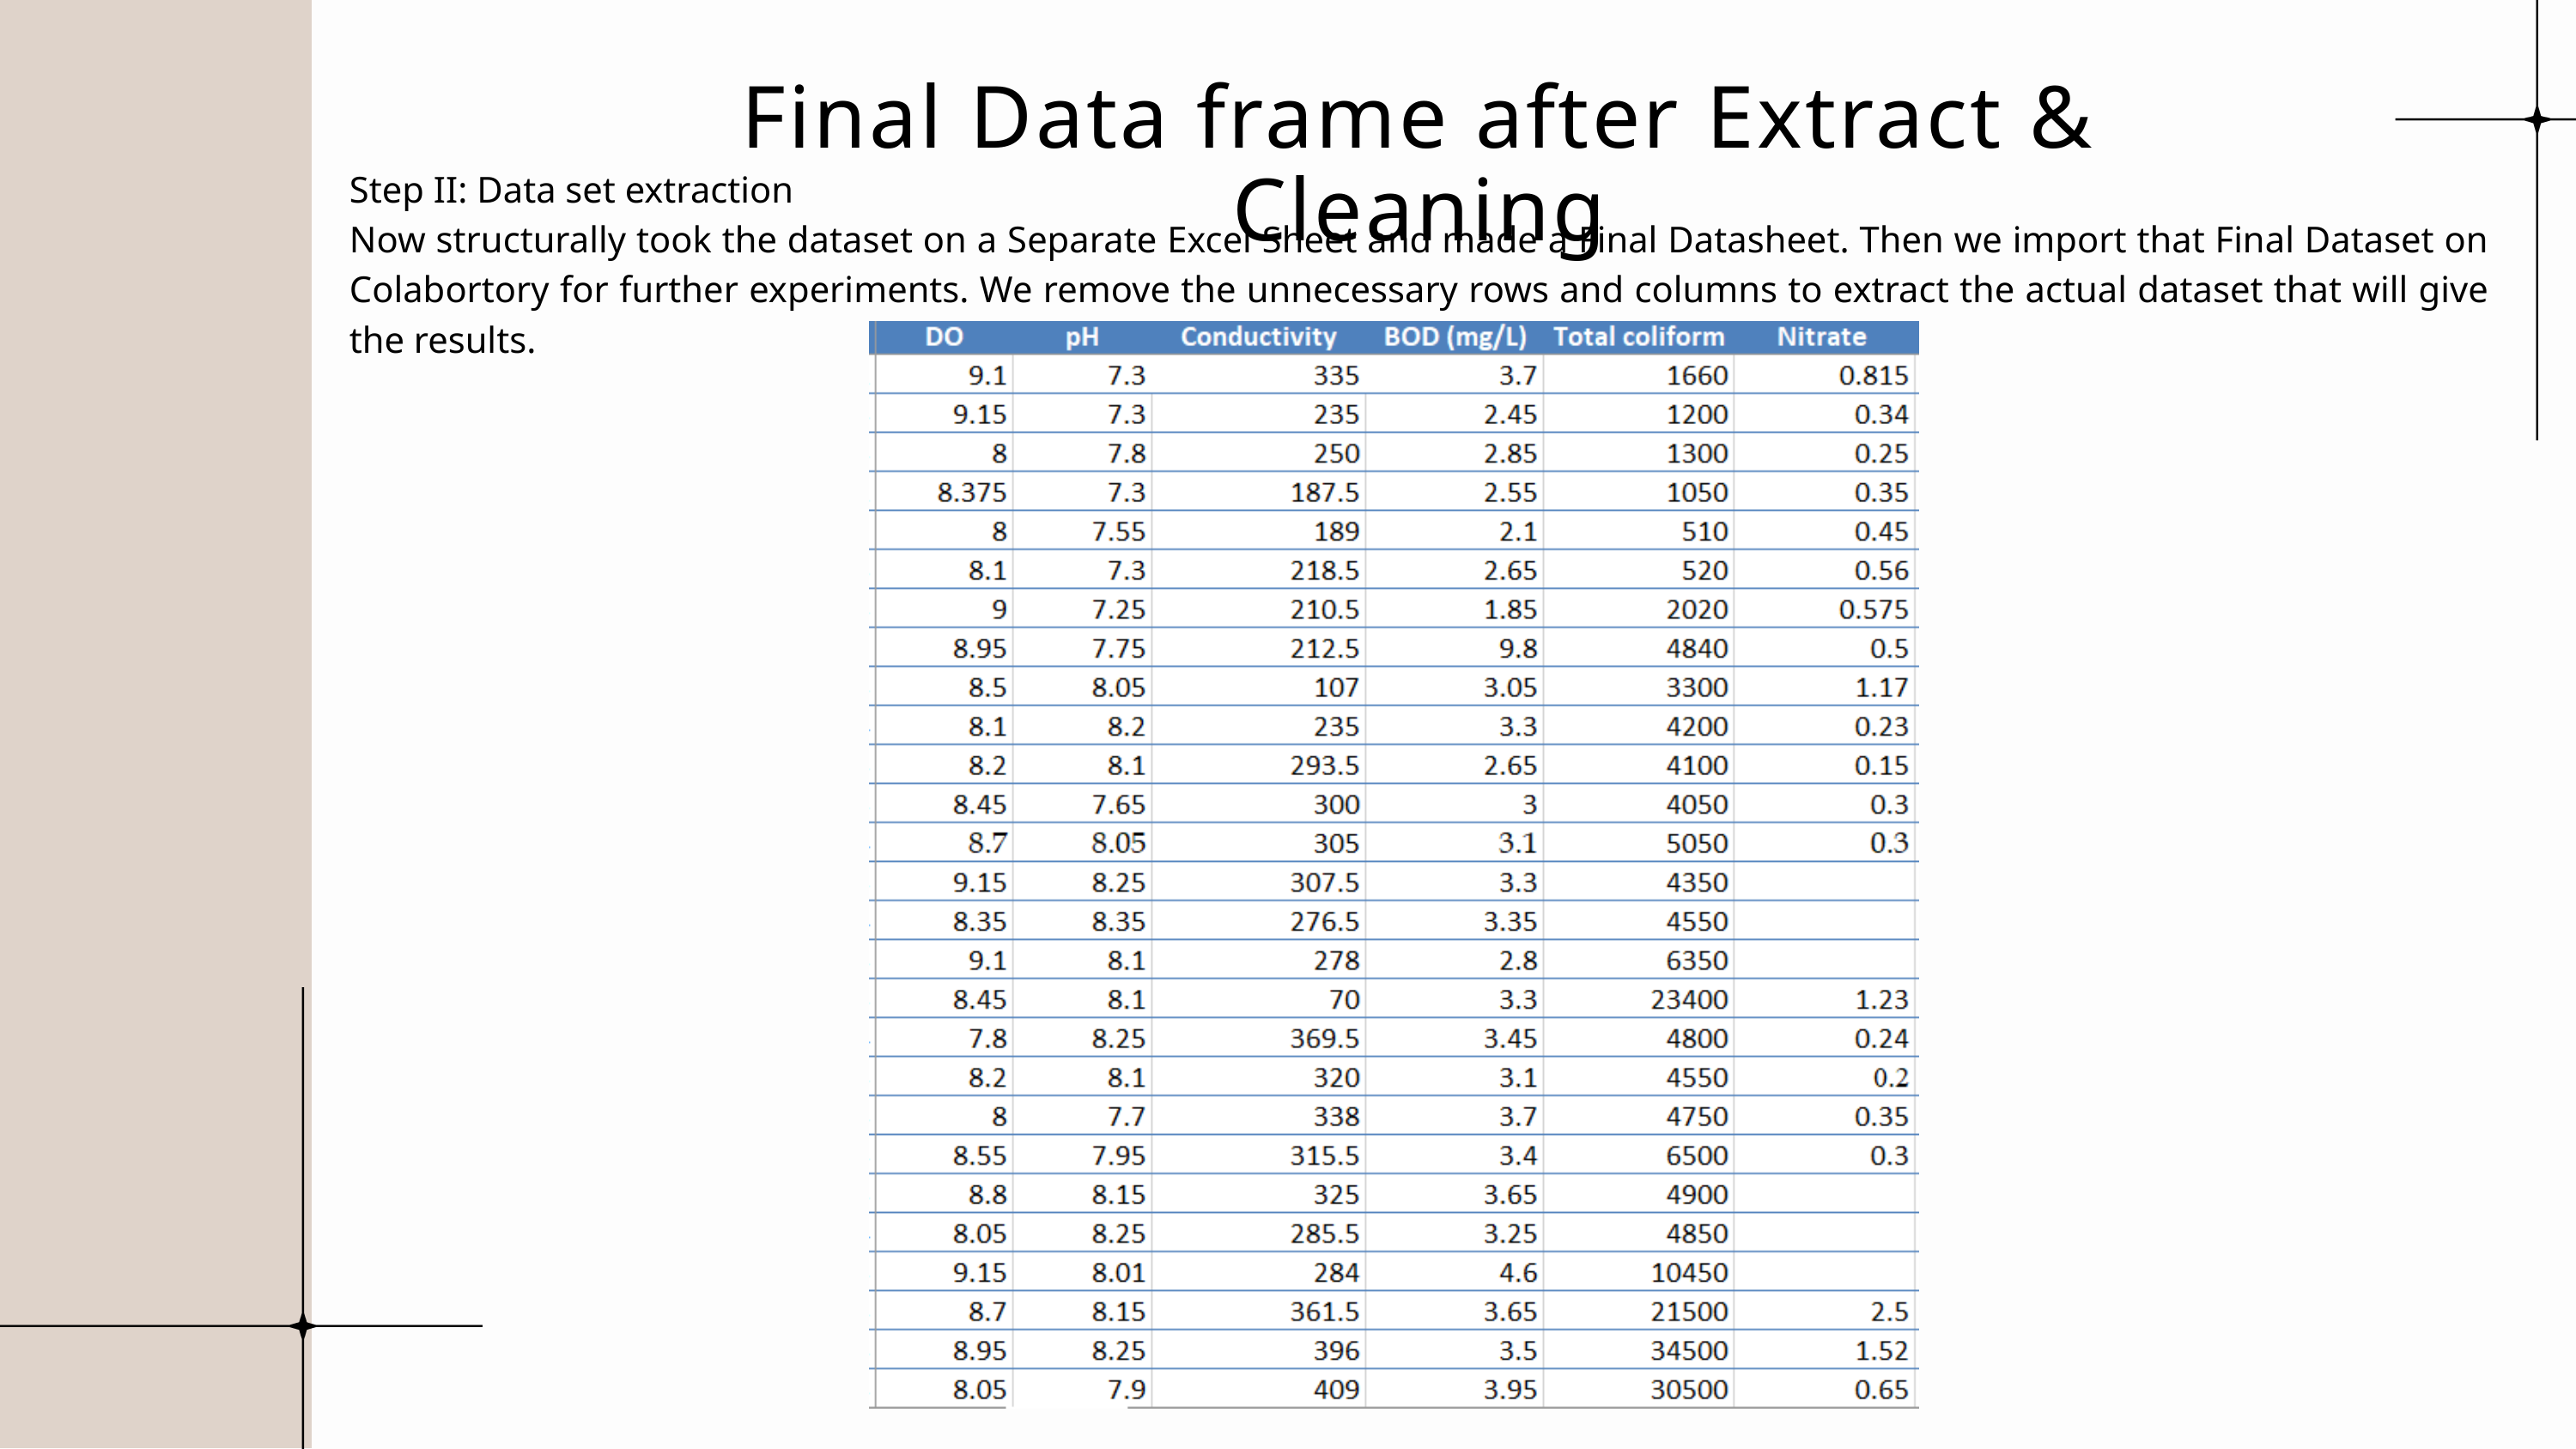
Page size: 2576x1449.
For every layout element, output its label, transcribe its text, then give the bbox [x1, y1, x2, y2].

text_box Final Data frame after Extract & Cleaning [567, 72, 2272, 160]
text_box Step II: Data set extraction Now structurally took the dataset on a Separate Excel Sheet and made a Final Datasheet. Then we import that Final Dataset on Colabortory for further experiments. We remove the unnecessary rows and columns to extract the actual dataset that will give the results. [349, 160, 2490, 361]
picture [869, 321, 1919, 1409]
text_box [319, 987, 483, 1449]
text_box [2395, 0, 2576, 440]
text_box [0, 0, 312, 1449]
